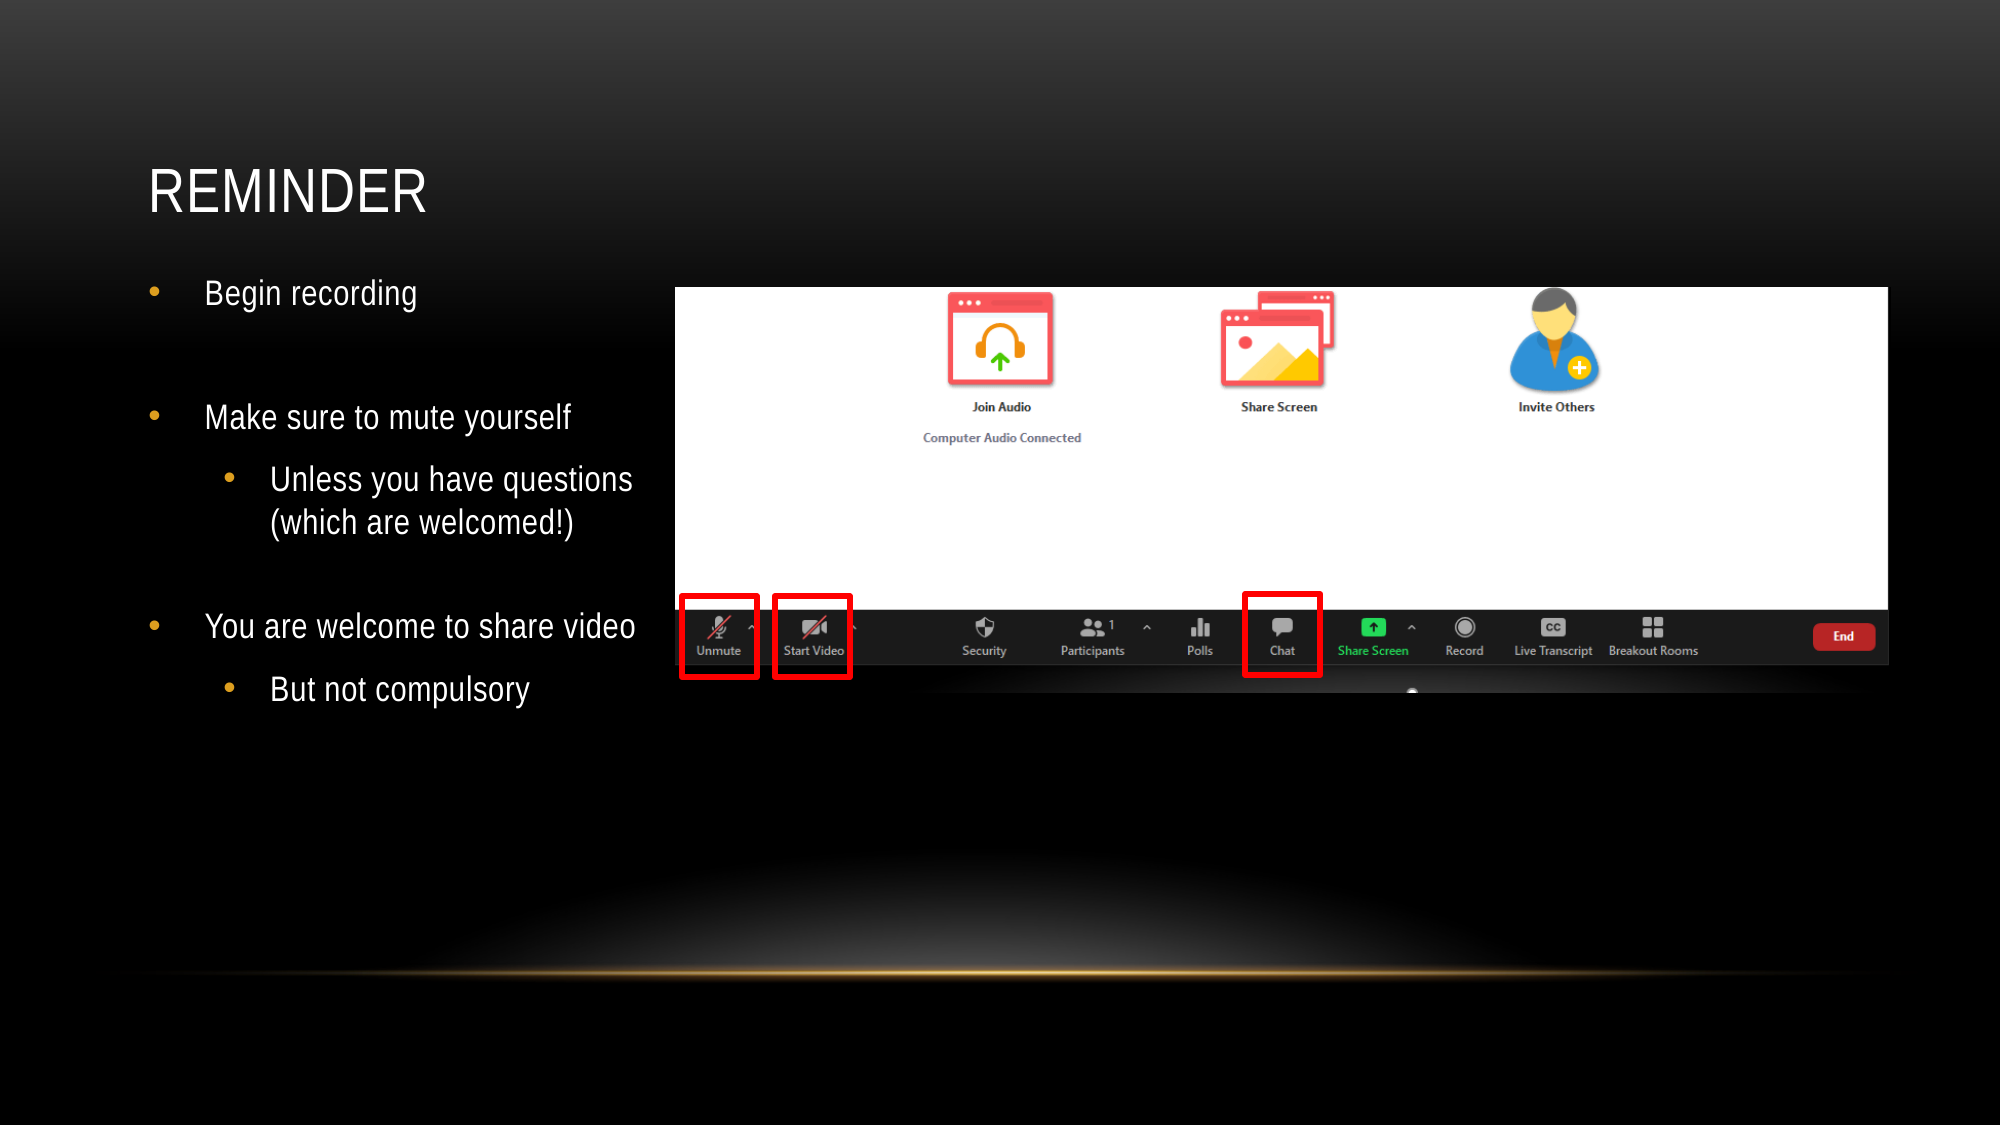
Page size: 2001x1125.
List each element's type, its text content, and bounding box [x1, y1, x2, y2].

list Begin recording Make sure to mute yourself Unless you have questions (which are welcomed!) You are welcome to share video But not compulsory [133, 262, 1867, 938]
picture [0, 0, 2000, 1125]
title Reminder [133, 45, 1867, 233]
